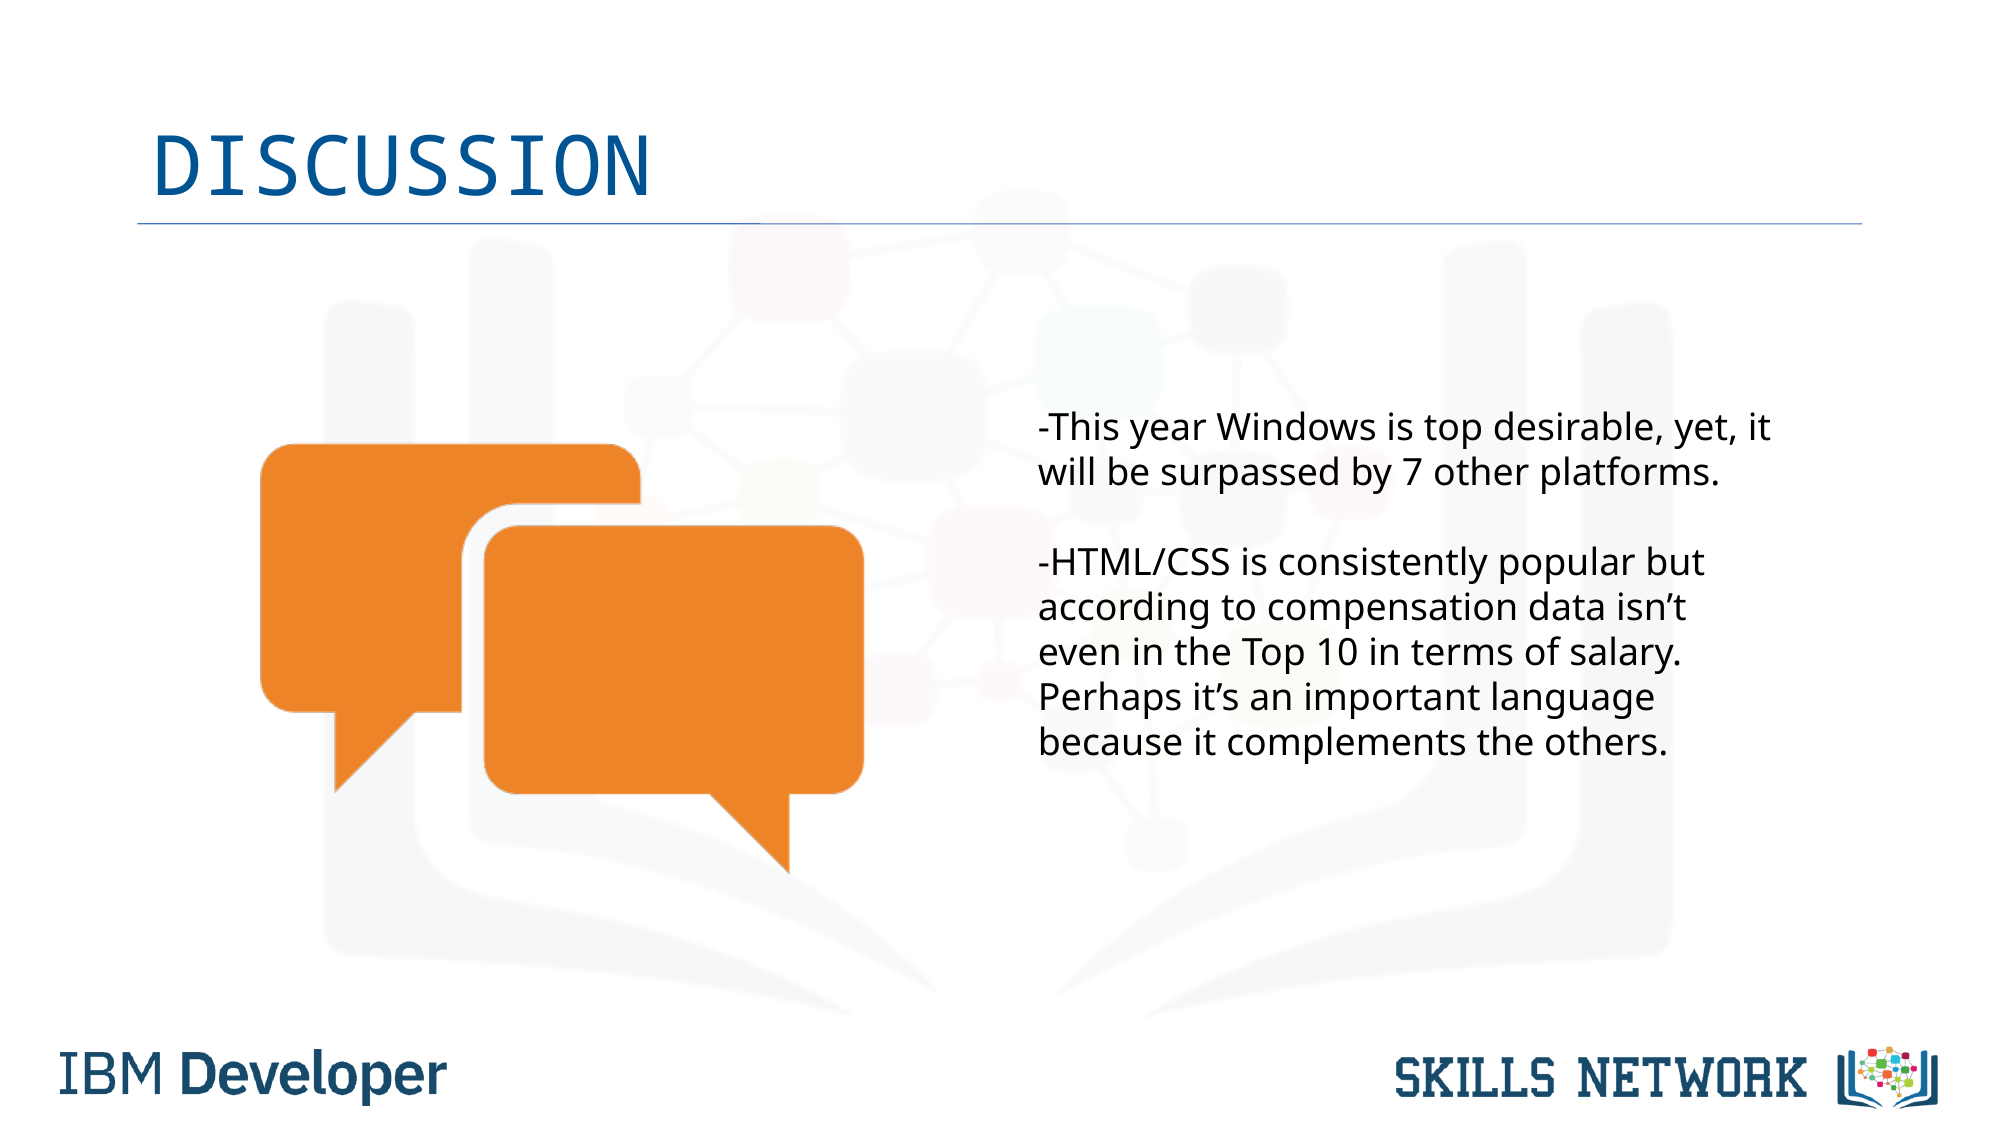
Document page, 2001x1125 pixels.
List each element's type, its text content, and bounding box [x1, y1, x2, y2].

text_box -This year Windows is top desirable, yet, it will be surpassed by 7 other platforms. -HTML/CSS is consistently popular but according to compensation data isn’t even in the Top 10 in terms of salary. Perhaps it’s an important language because it complements the others. [1023, 395, 1795, 771]
picture [1390, 1045, 1945, 1111]
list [205, 299, 920, 1014]
title DISCUSSION [137, 59, 1863, 278]
picture [55, 1045, 459, 1108]
